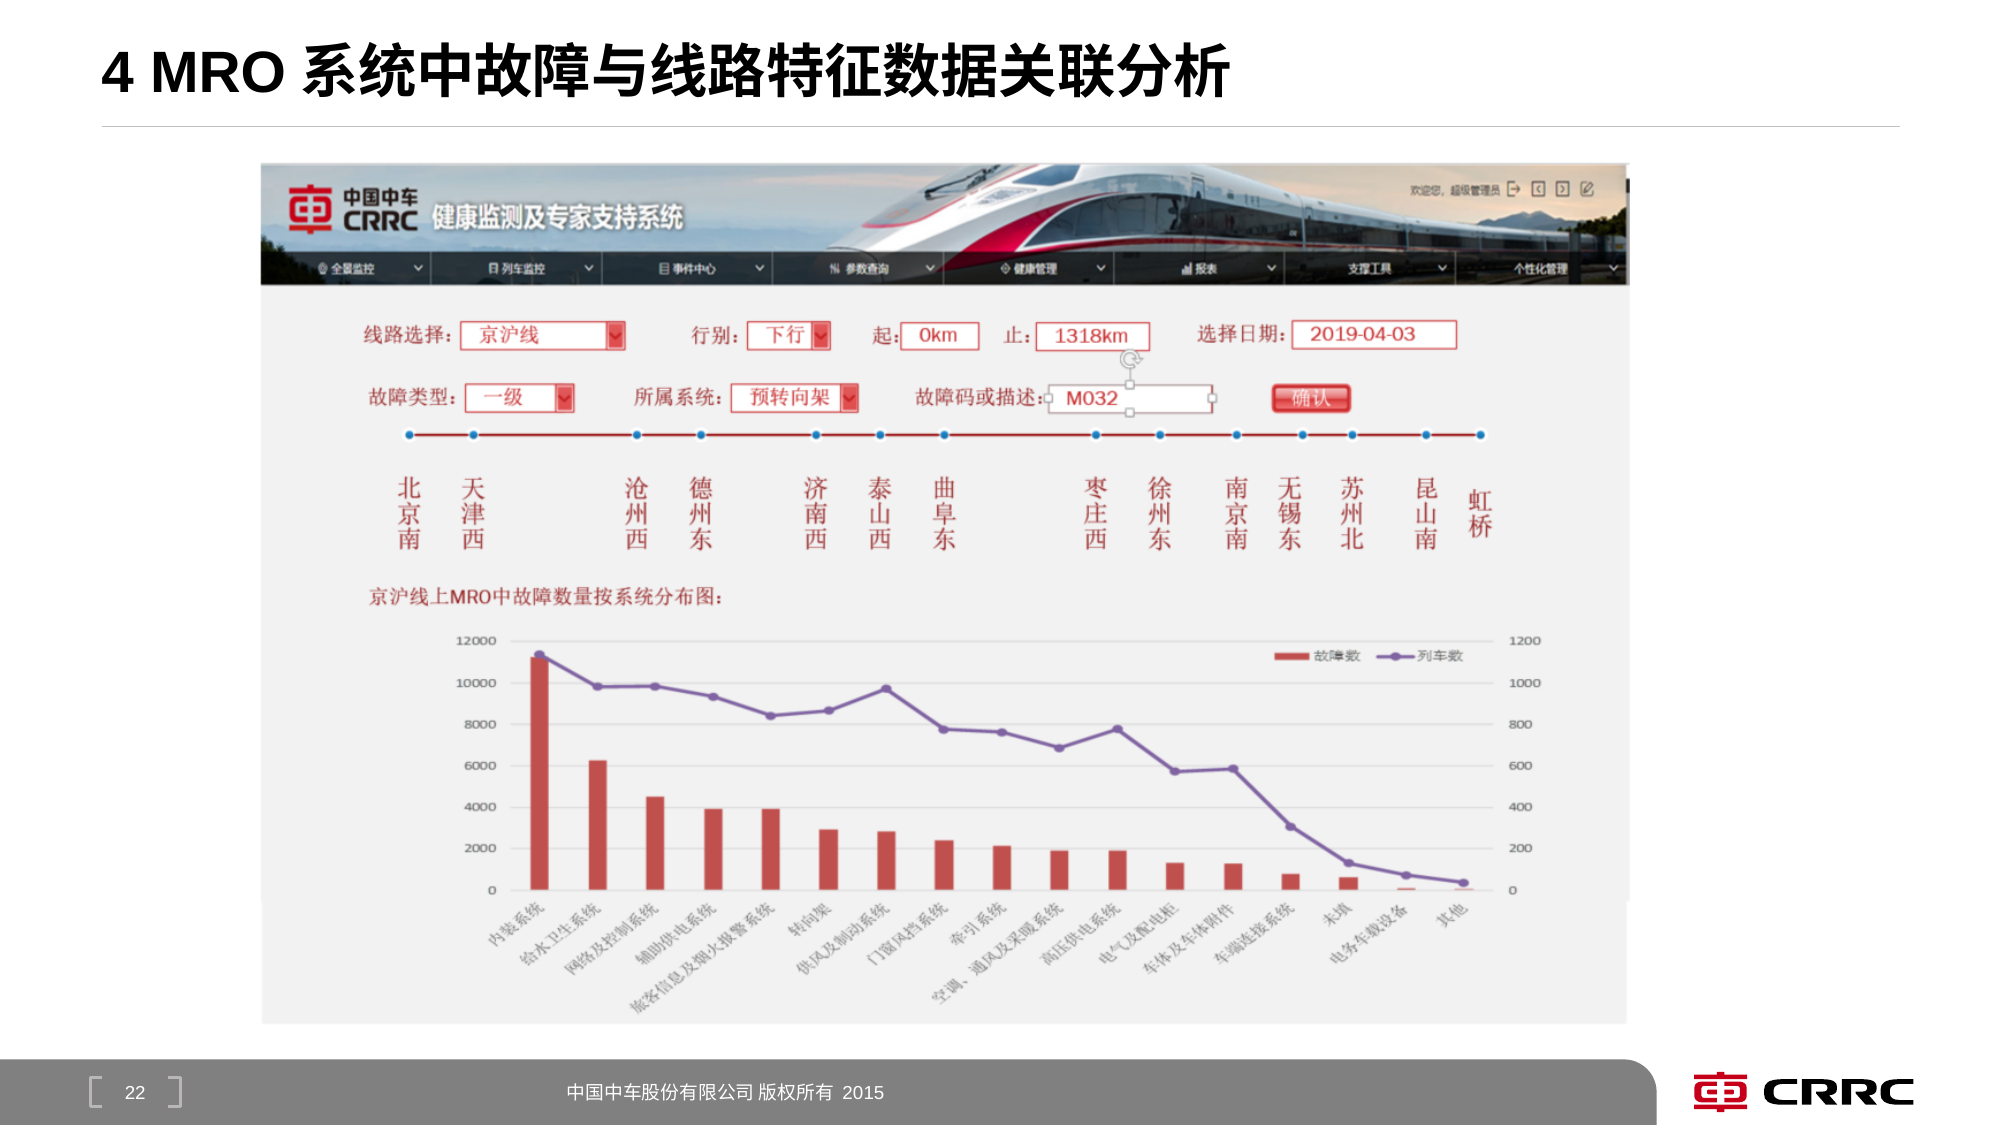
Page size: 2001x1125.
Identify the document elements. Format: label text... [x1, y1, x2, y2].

picture [260, 161, 1630, 1027]
footer 中国中车股份有限公司 版权所有 2015 [551, 1062, 1338, 1122]
title 4 MRO系统中故障与线路特征数据关联分析 [86, 12, 1914, 126]
slide_number 22 [90, 1062, 181, 1122]
